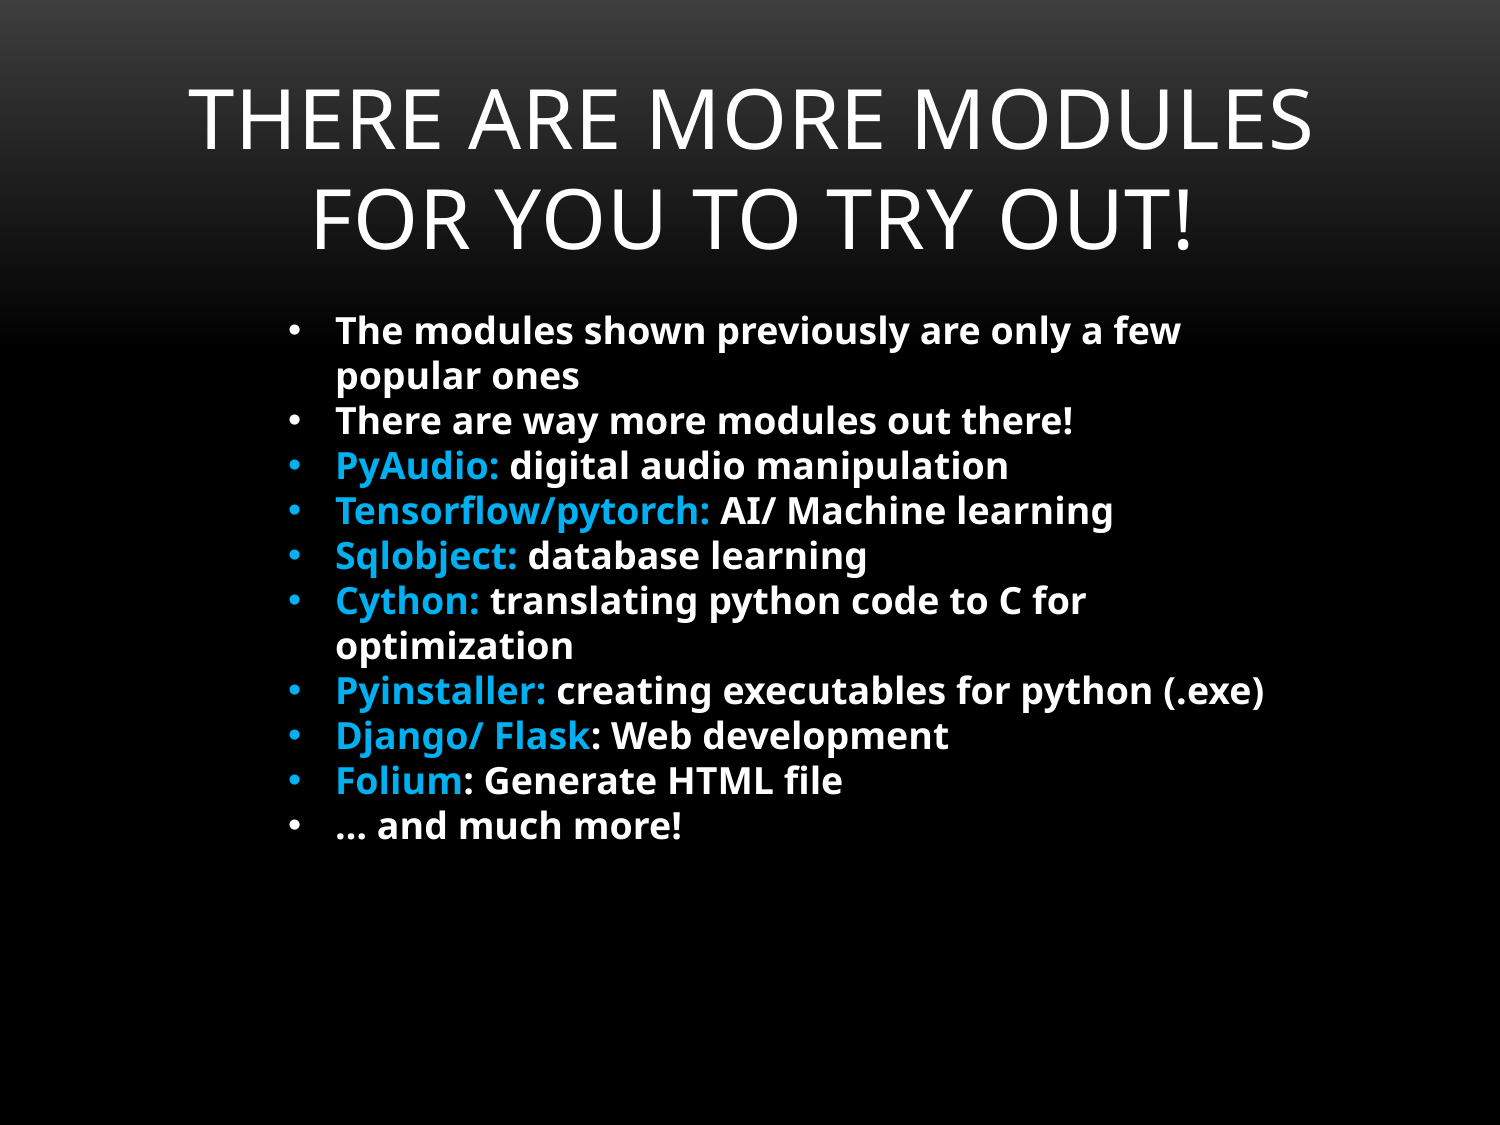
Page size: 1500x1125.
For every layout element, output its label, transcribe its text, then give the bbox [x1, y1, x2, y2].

text_box There are more modules for you to try out! [114, 58, 1390, 300]
text_box The modules shown previously are only a few popular ones There are way more modules out there! PyAudio: digital audio manipulation Tensorflow/pytorch: AI/ Machine learning Sqlobject: database learning Cython: translating python code to C for optimization Pyinstaller: creating executables for python (.exe) Django/ Flask: Web development Folium: Generate HTML file … and much more! [273, 299, 1311, 945]
